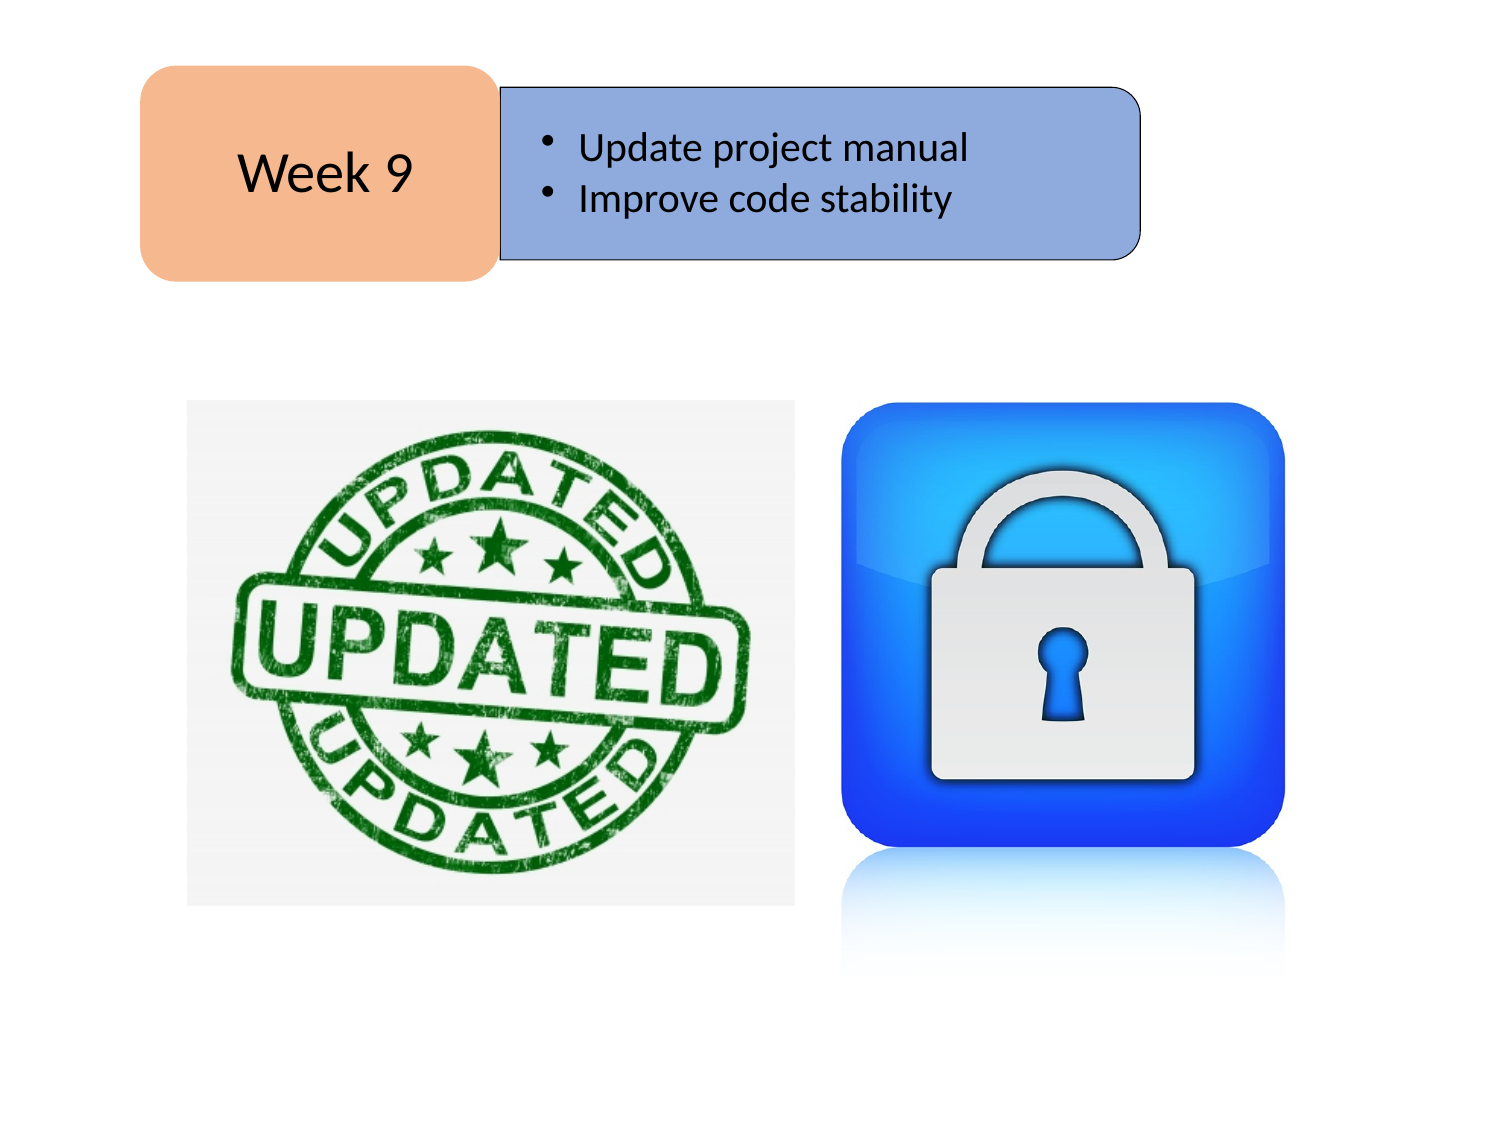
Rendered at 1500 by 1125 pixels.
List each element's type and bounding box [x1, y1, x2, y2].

text_box [140, 65, 1141, 282]
picture [187, 349, 1372, 977]
